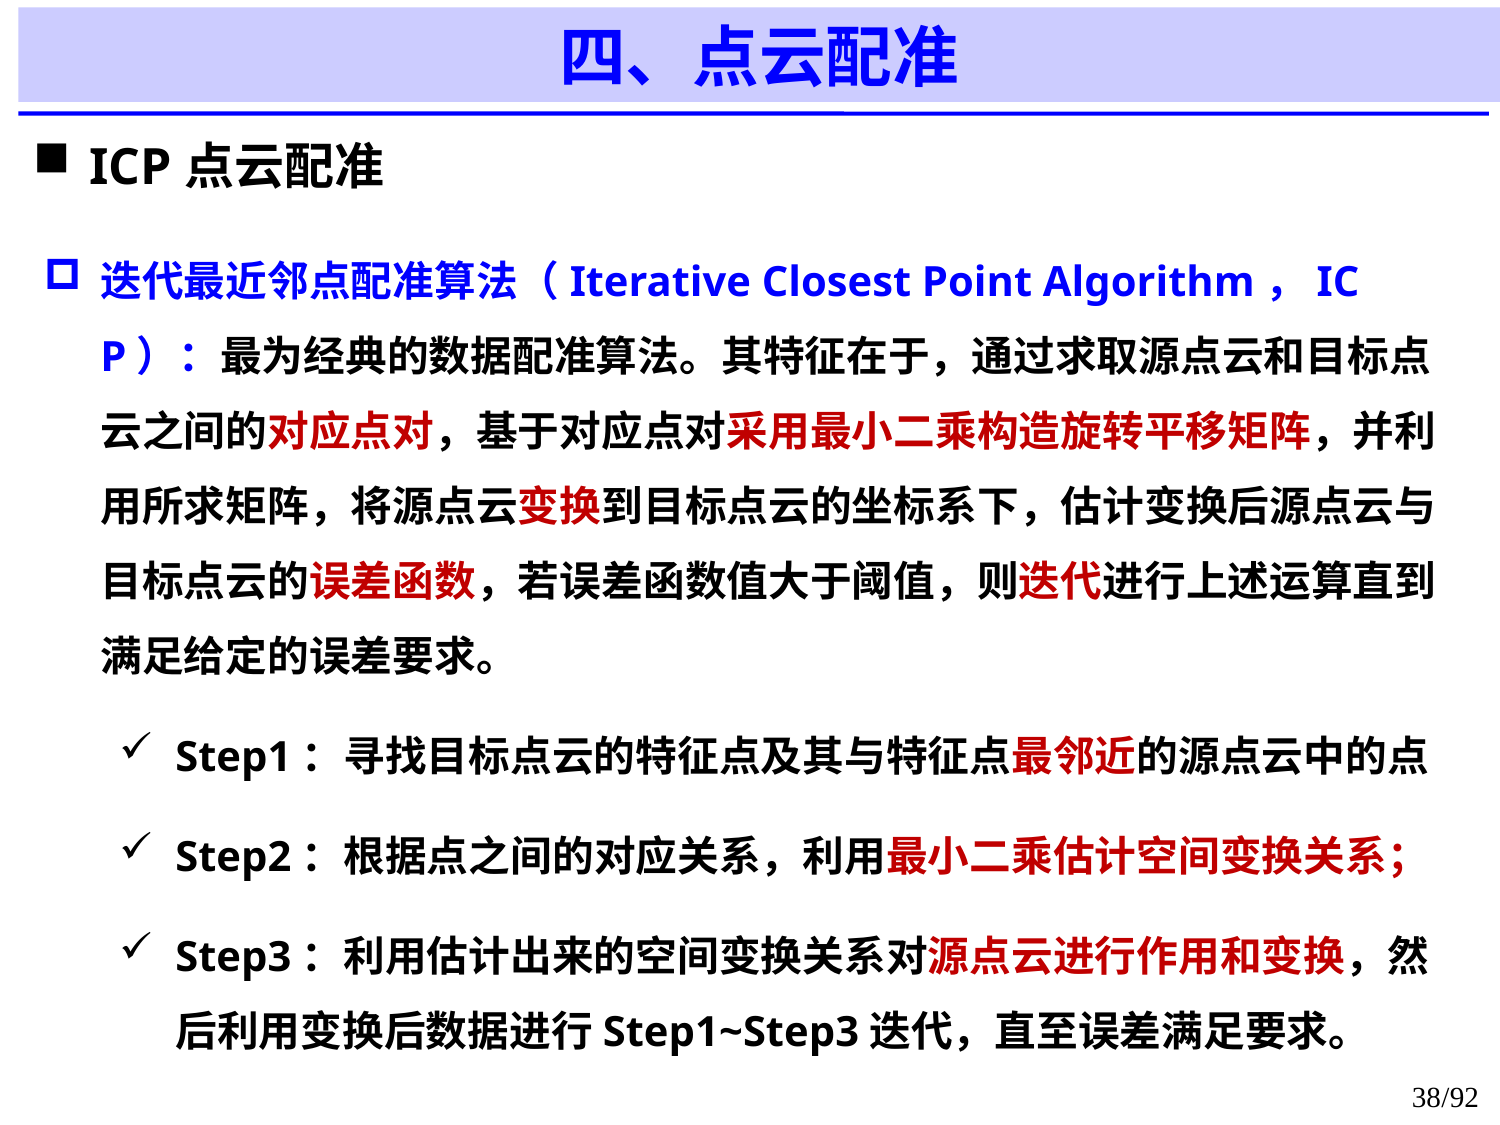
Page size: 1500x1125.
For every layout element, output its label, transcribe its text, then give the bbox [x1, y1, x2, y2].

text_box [18, 7, 1500, 114]
text_box 迭代最近邻点配准算法（Iterative Closest Point Algorithm，ICP）：最为经典的数据配准算法。其特征在于，通过求取源点云和目标点云之间的对应点对，基于对应点对采用最小二乘构造旋转平移矩阵，并利用所求矩阵，将源点云变换到目标点云的坐标系下，估计变换后源点云与目标点云的误差函数，若误差函数值大于阈值，则迭代进行上述运算直到满足给定的误差要求。 Step1：寻找目标点云的特征点及其与特征点最邻近的源点云中的点 Step2：根据点之间的对应关系，利用最小二乘估计空间变换关系； Step3：利用估计出来的空间变换关系对源点云进行作用和变换，然后利用变换后数据进行Step1~Step3迭代，直至误差满足要求。 [29, 222, 1470, 1062]
slide_number 38/92 [1181, 1070, 1495, 1118]
text_box ICP点云配准 [18, 126, 1389, 202]
